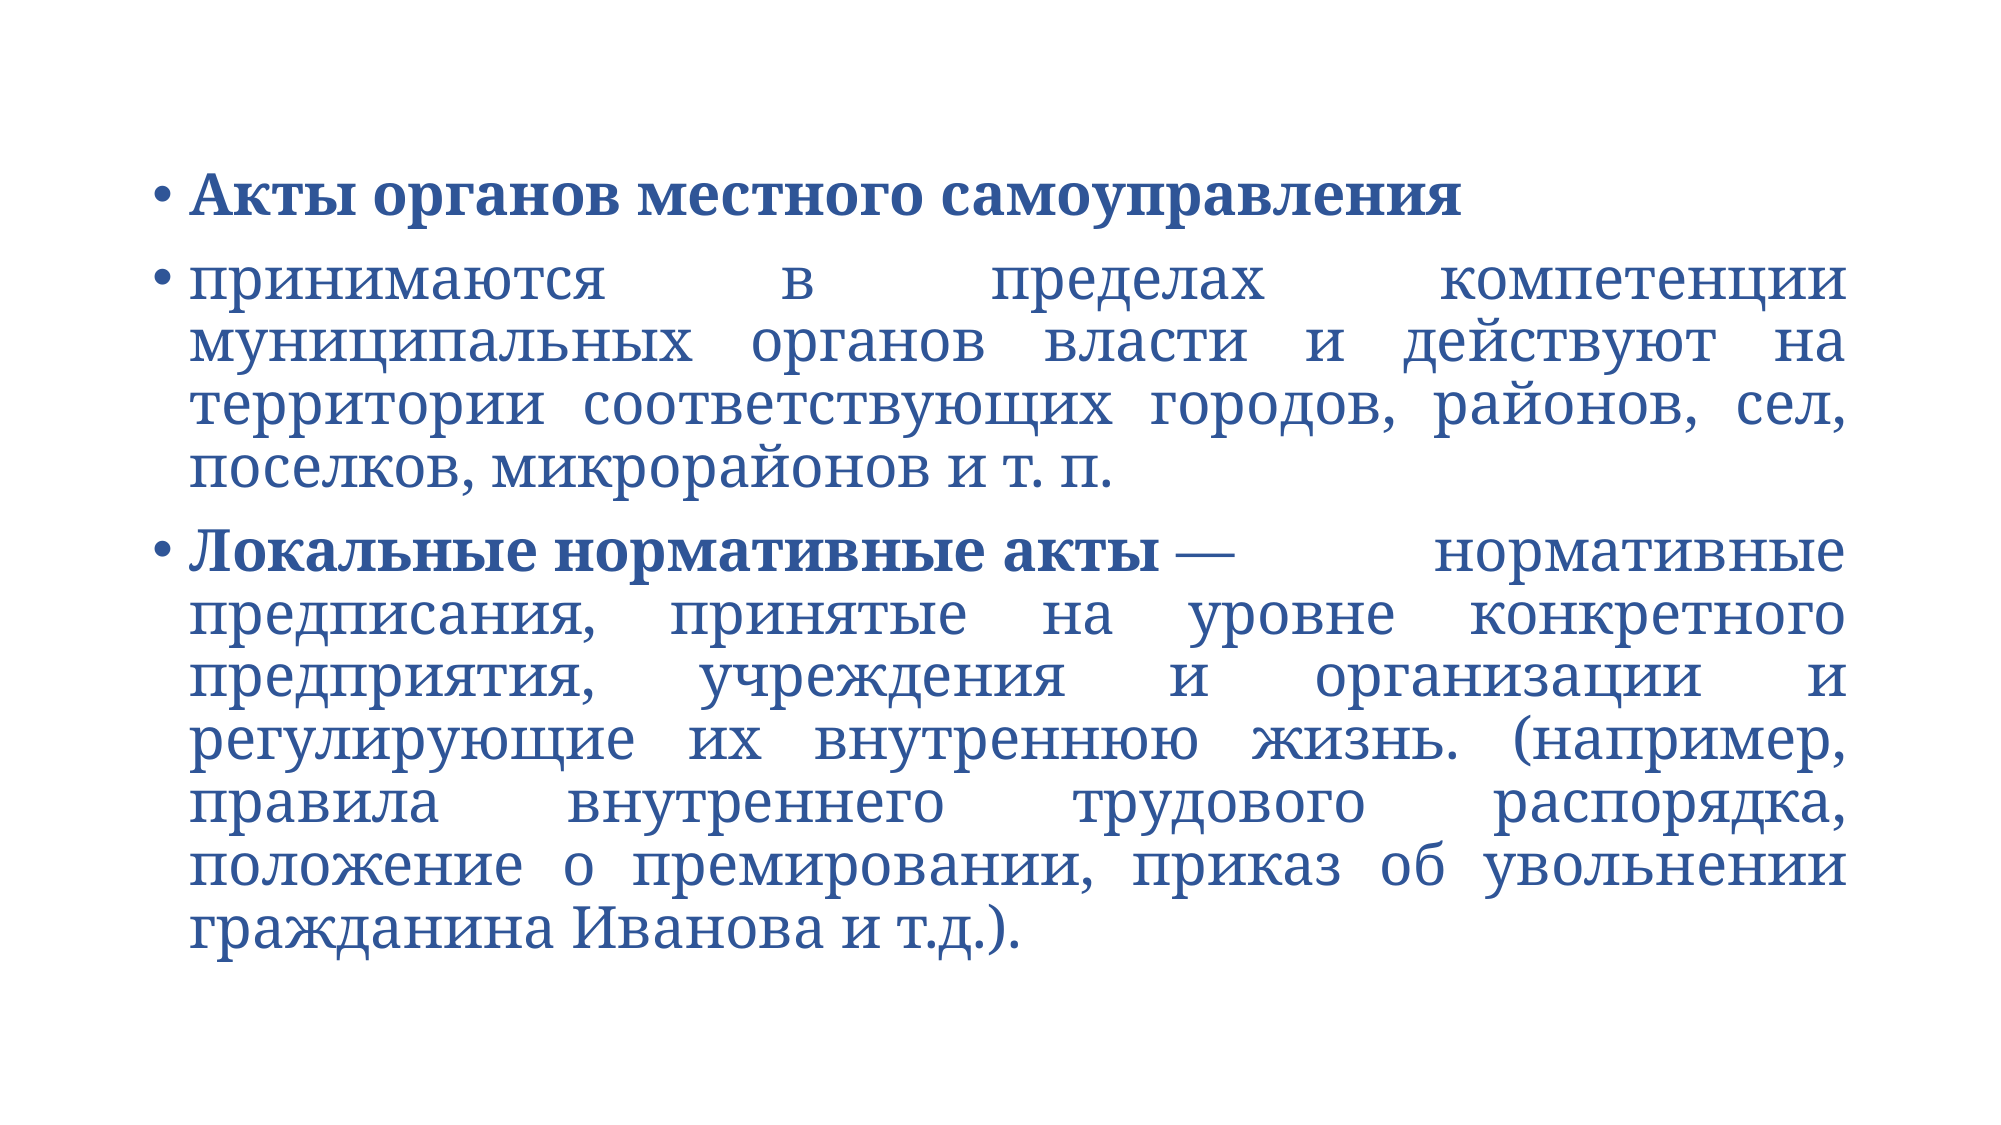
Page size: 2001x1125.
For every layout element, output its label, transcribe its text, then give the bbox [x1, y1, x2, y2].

list Акты органов местного самоуправления принимаются в пределах компетенции муниципальных органов власти и действуют на территории соответствующих городов, районов, сел, поселков, микрорайонов и т. п. Локальные нормативные акты — нормативные предписания, принятые на уровне конкретного предприятия, учреждения и организации и регулирующие их внутреннюю жизнь. (например, правила внутреннего трудового распорядка, положение о премировании, приказ об увольнении гражданина Иванова и т.д.). [137, 157, 1863, 1014]
